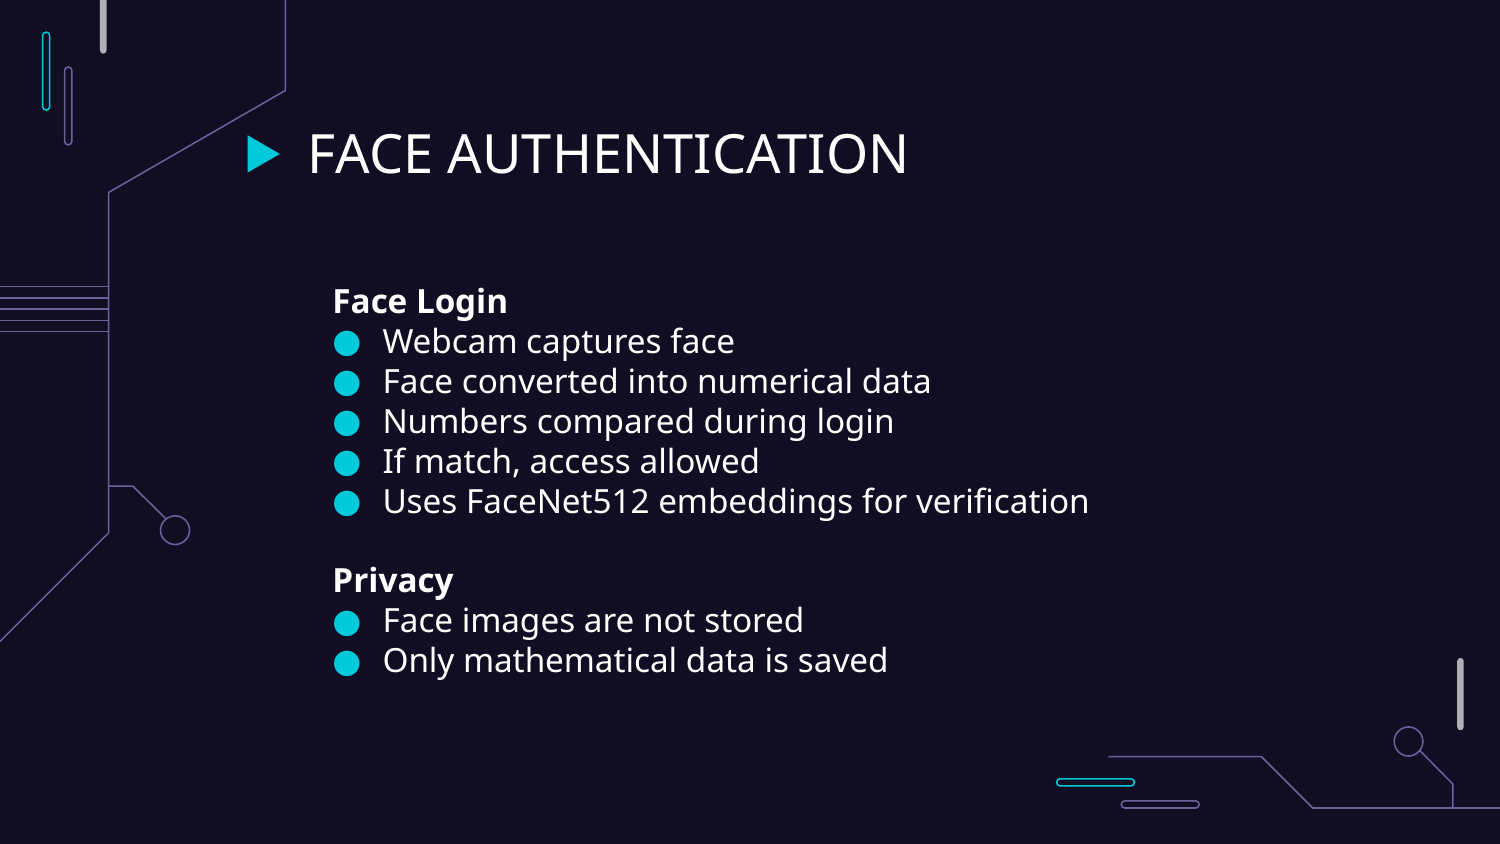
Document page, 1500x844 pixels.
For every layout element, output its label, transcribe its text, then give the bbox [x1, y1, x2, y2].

text_box [247, 135, 280, 173]
subtitle Face Login Webcam captures face Face converted into numerical data Numbers compared during login If match, access allowed Uses FaceNet512 embeddings for verification Privacy Face images are not stored Only mathematical data is saved [292, 265, 1332, 727]
title FACE AUTHENTICATION [292, 50, 1150, 200]
